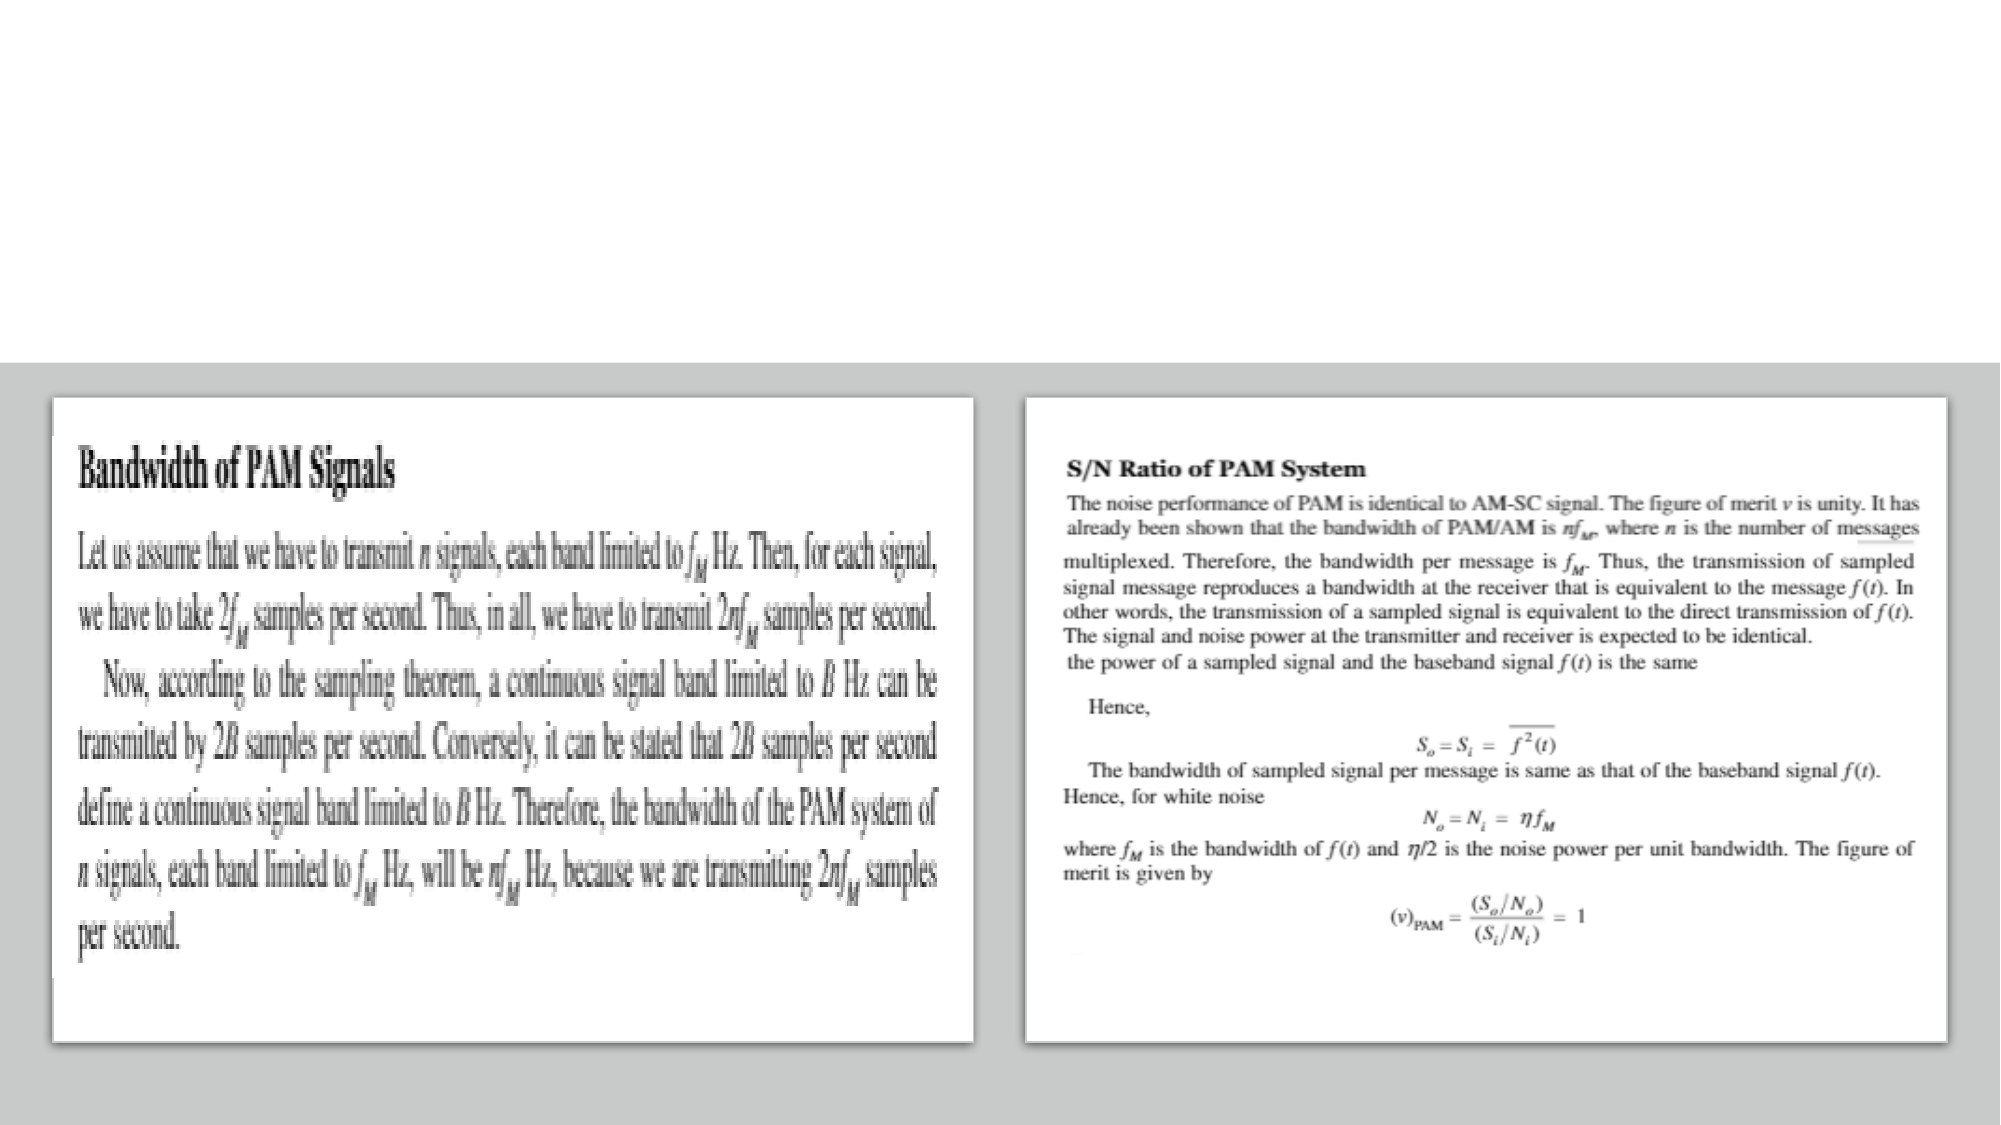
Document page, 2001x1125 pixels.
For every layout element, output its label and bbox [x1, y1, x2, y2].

picture [52, 436, 973, 978]
text_box [52, 396, 975, 1043]
picture [1047, 436, 1929, 955]
text_box [1025, 396, 1948, 1043]
text_box [0, 362, 2000, 1125]
